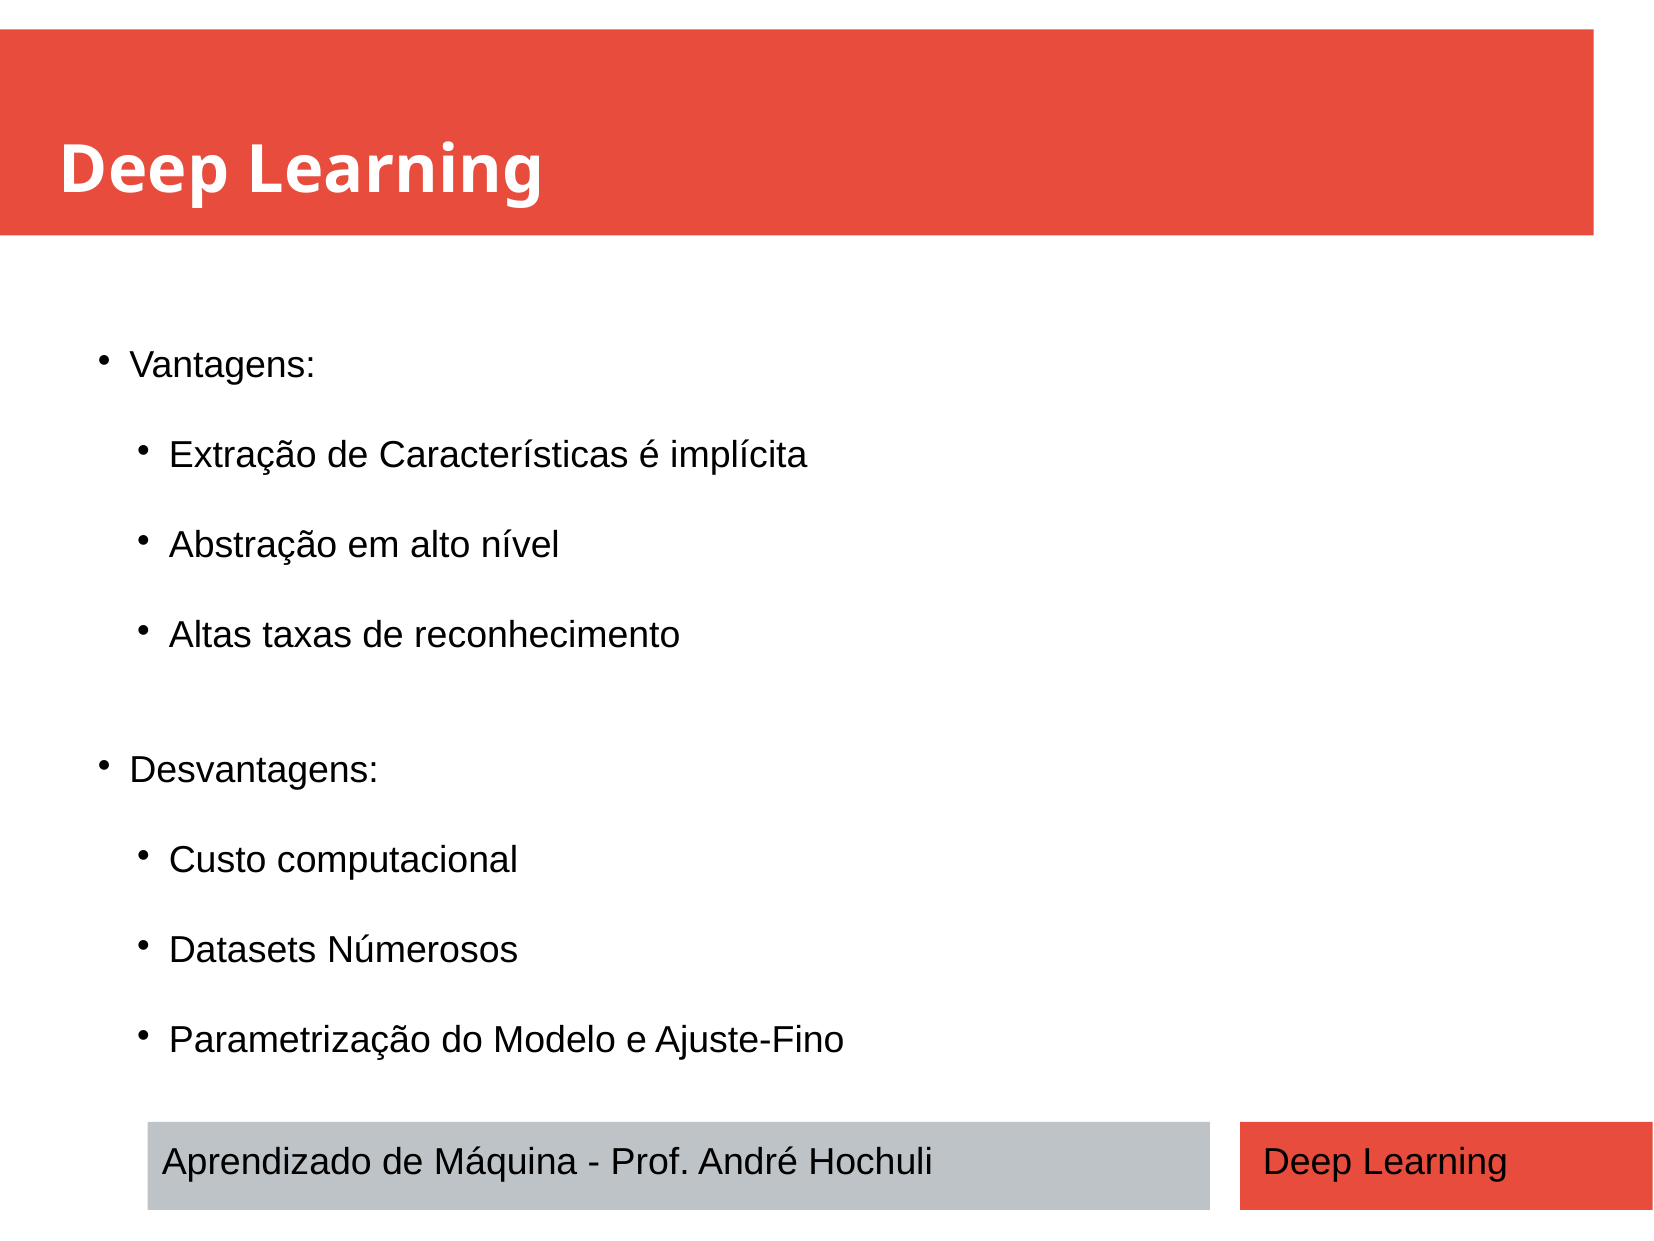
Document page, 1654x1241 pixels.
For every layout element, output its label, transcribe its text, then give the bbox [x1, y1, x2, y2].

text_box Vantagens: Extração de Características é implícita Abstração em alto nível Altas taxas de reconhecimento Desvantagens: Custo computacional Datasets Númerosos Parametrização do Modelo e Ajuste-Fino https://www.youtube.com/watch?v=mUfJOQKdtAk [83, 285, 1324, 973]
text_box Deep Learning [1248, 1129, 1623, 1189]
text_box Aprendizado de Máquina - Prof. André Hochuli [147, 1129, 1205, 1189]
text_box Deep Learning [58, 58, 1594, 206]
